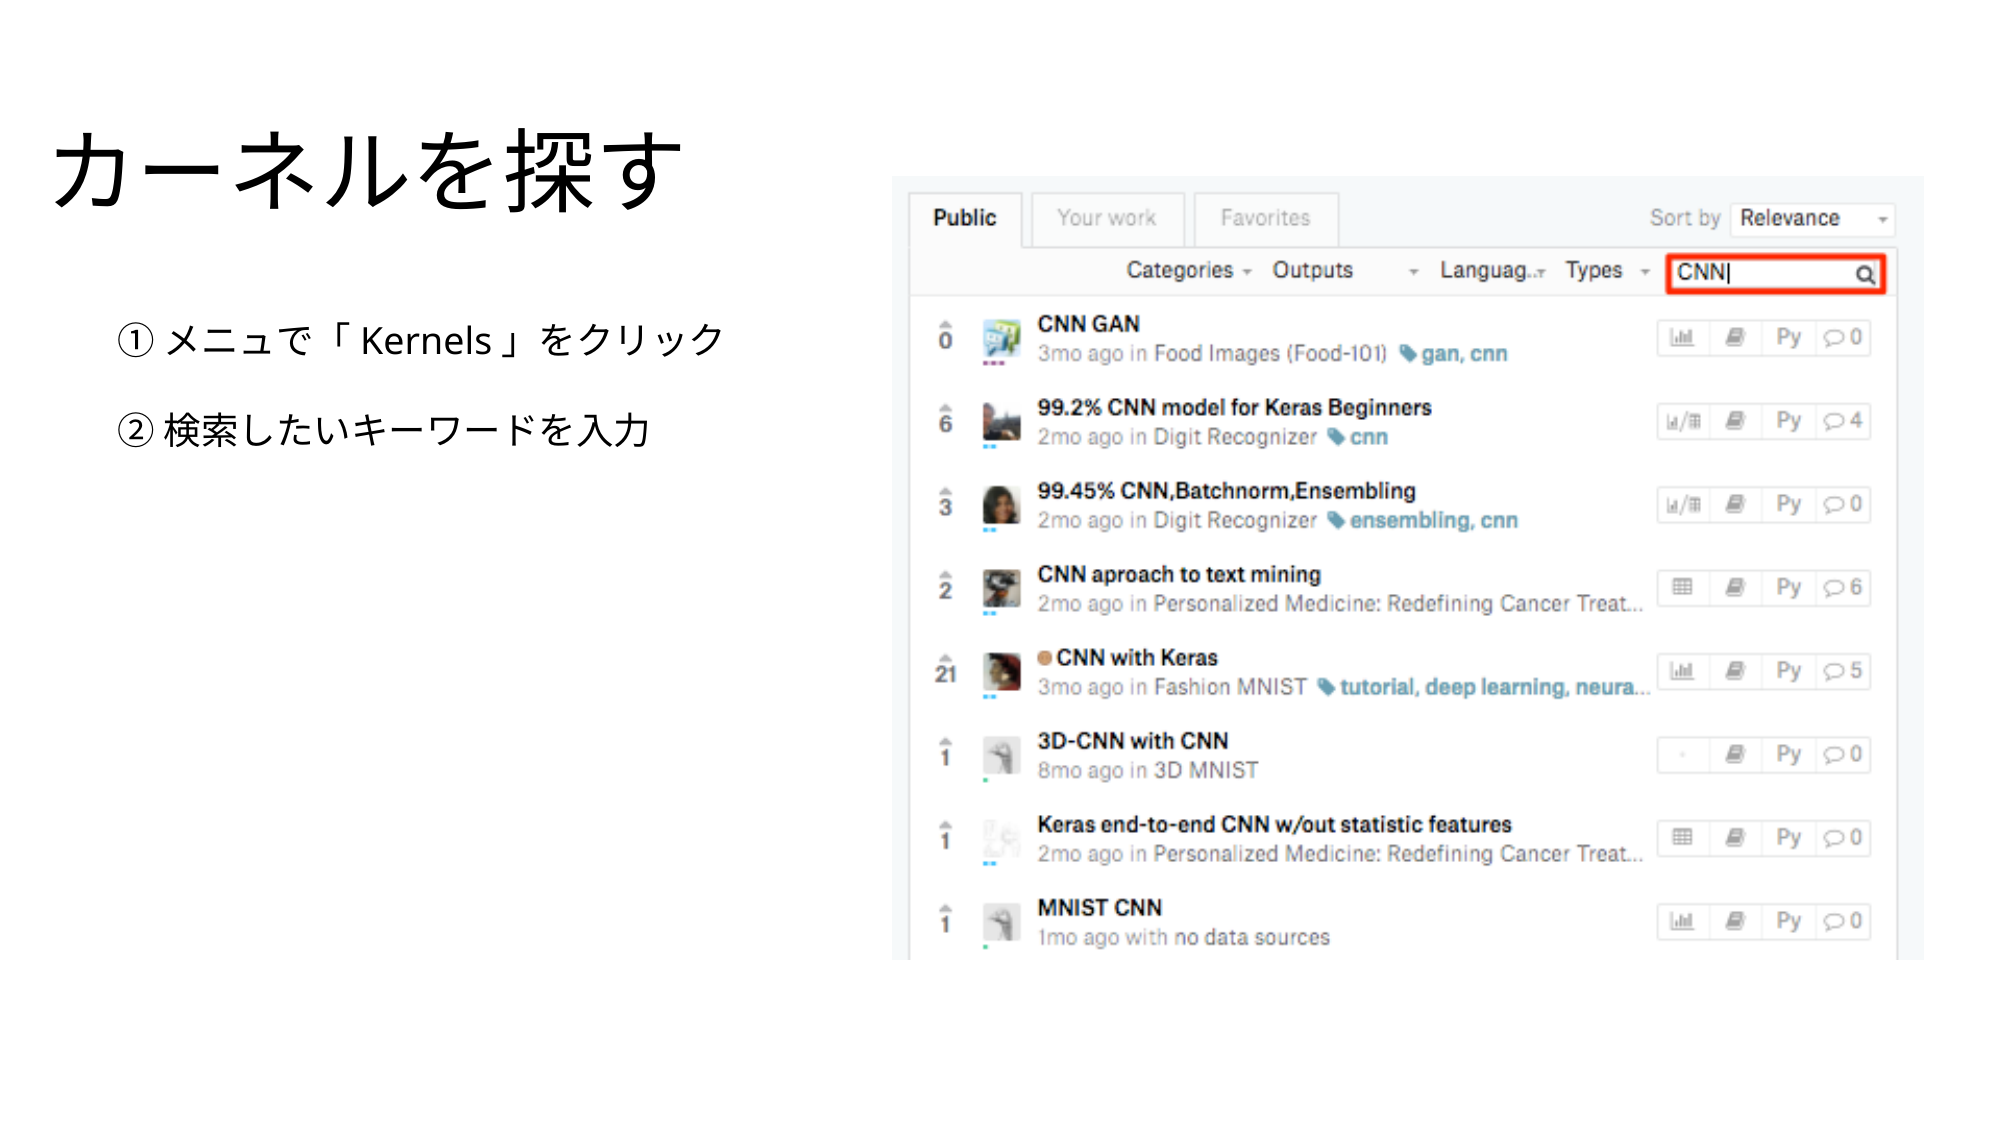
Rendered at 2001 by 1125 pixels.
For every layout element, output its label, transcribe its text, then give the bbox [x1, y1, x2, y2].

title カーネルを探す [30, 67, 1755, 285]
picture [892, 176, 1924, 960]
text_box ①メニュで「Kernels」をクリック ②検索したいキーワードを入力 [102, 309, 742, 460]
